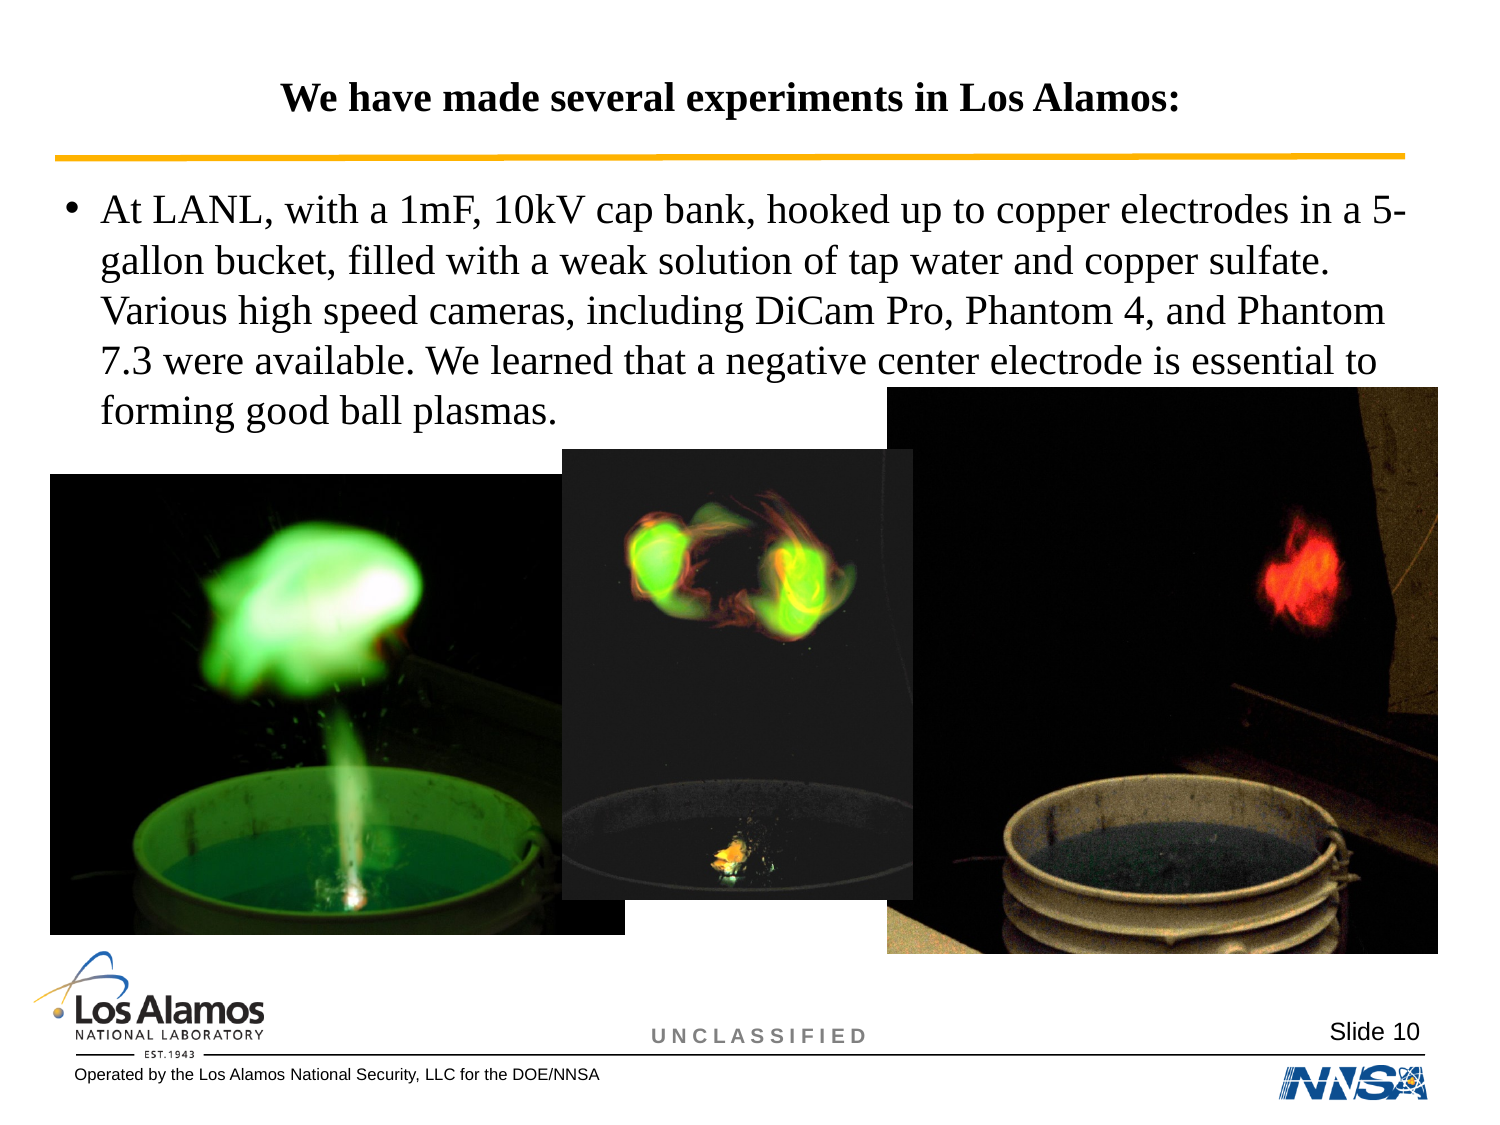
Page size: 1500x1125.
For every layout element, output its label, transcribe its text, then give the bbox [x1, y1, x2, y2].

picture [1277, 1065, 1429, 1101]
slide_number Slide 10 [1122, 1008, 1436, 1065]
text_box We have made several experiments in Los Alamos: [265, 62, 1208, 128]
text_box At LANL, with a 1mF, 10kV cap bank, hooked up to copper electrodes in a 5-gallon bucket, filled with a weak solution of tap water and copper sulfate. Various high speed cameras, including DiCam Pro, Phantom 4, and Phantom 7.3 were available. We learned that a negative center electrode is essential to forming good ball plasmas. [50, 174, 1438, 473]
picture [31, 949, 266, 1059]
picture [49, 387, 1438, 954]
